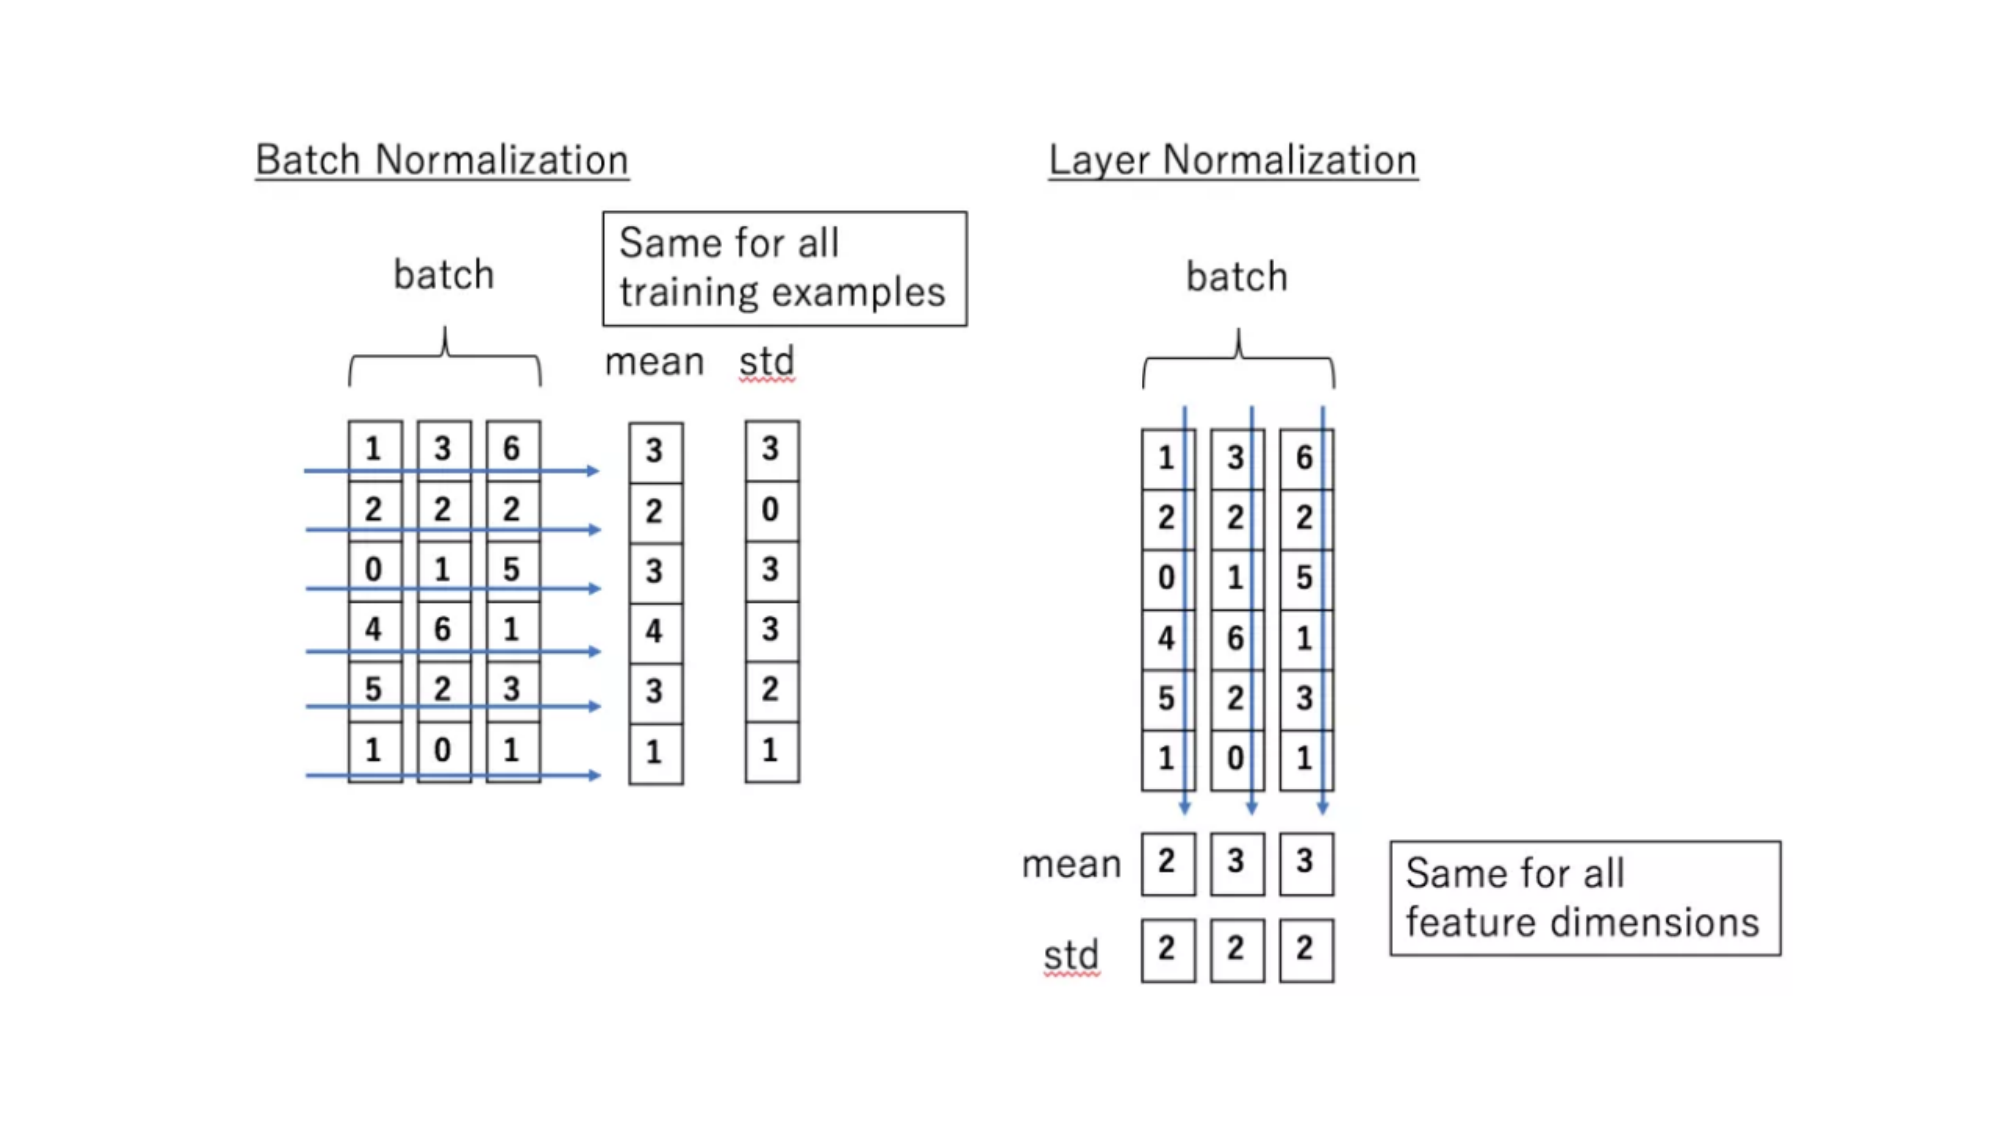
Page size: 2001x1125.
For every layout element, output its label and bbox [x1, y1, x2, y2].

picture [242, 128, 1793, 996]
